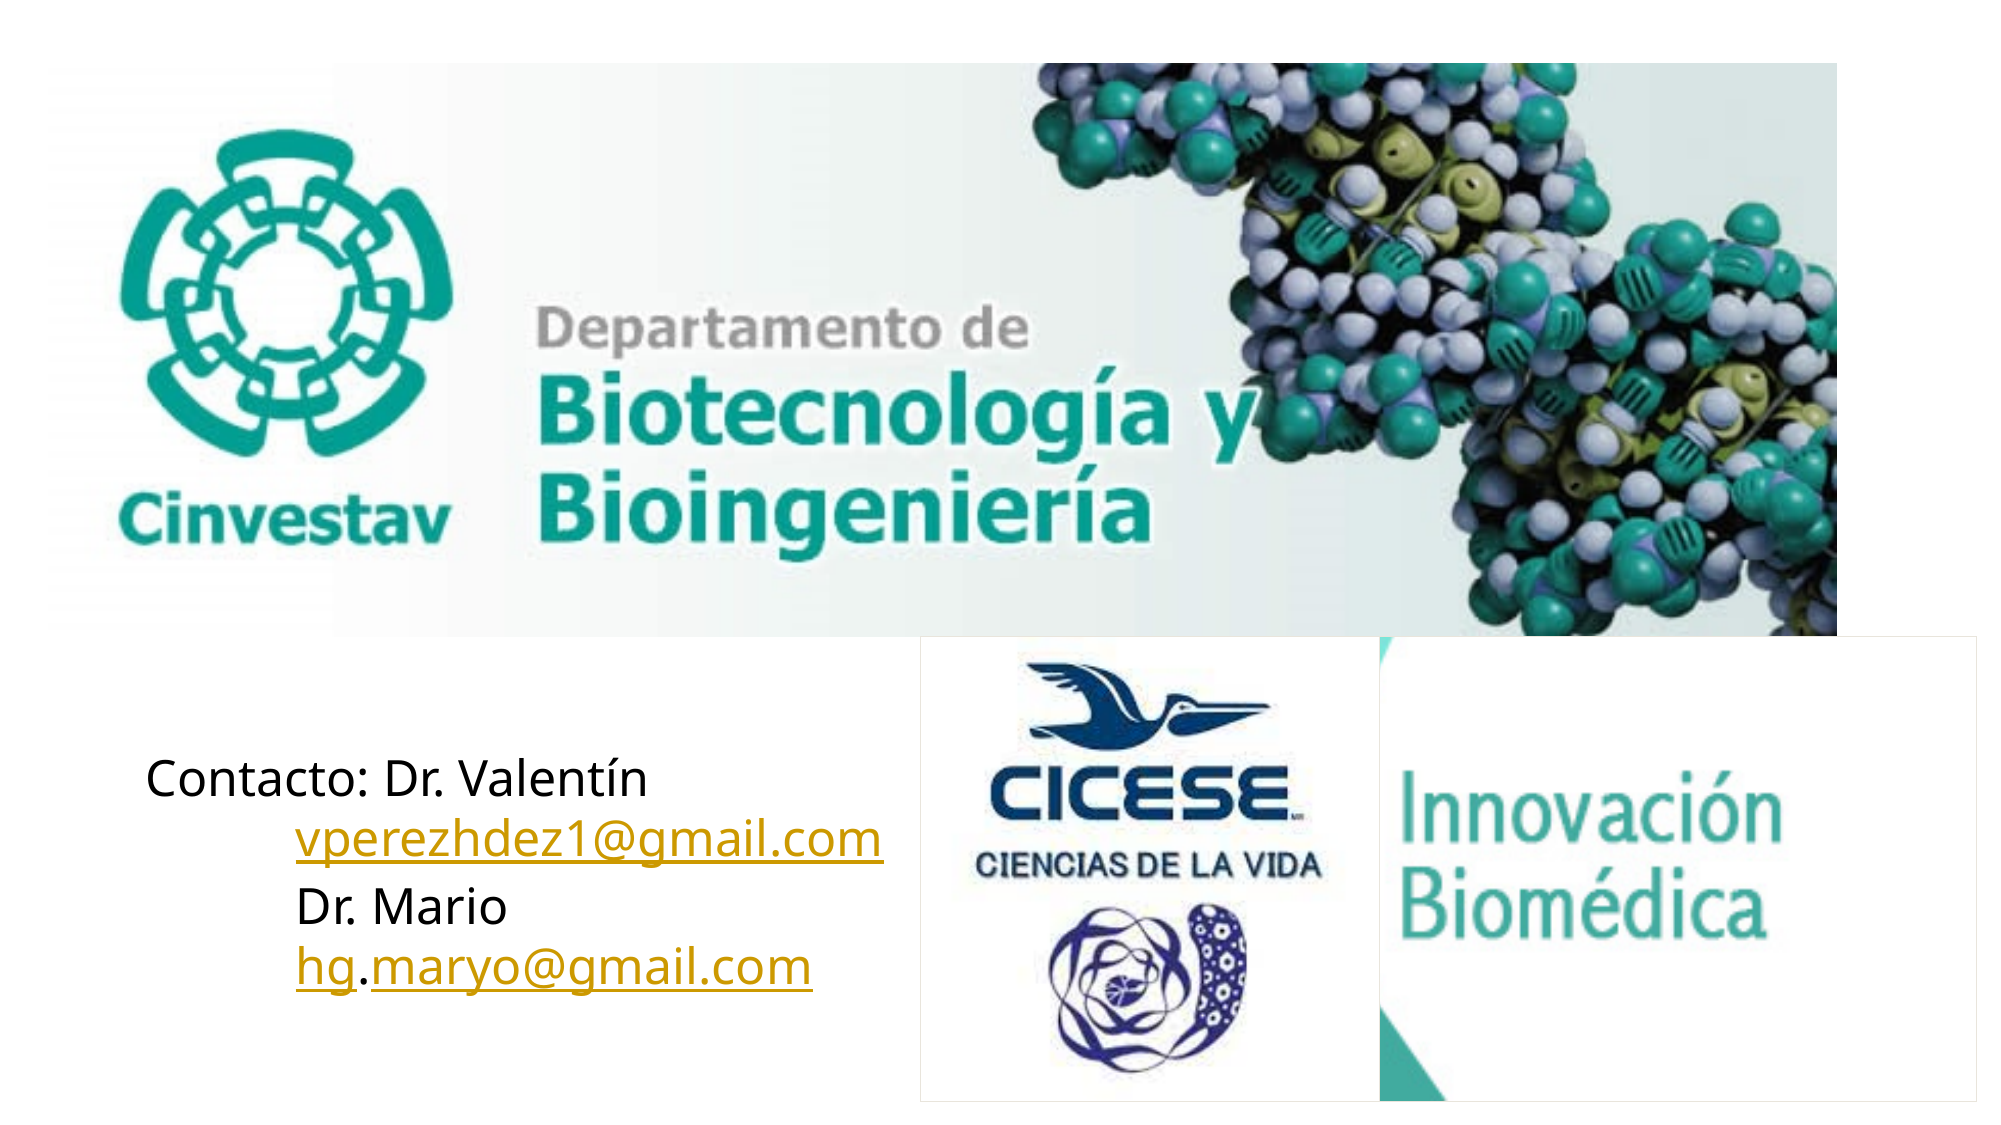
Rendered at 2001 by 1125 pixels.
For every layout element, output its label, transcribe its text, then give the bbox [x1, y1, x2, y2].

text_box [927, 641, 1973, 1099]
picture [48, 64, 1836, 635]
text_box Contacto: Dr. Valentín vperezhdez1@gmail.com Dr. Mario hg.maryo@gmail.com [130, 739, 921, 1125]
